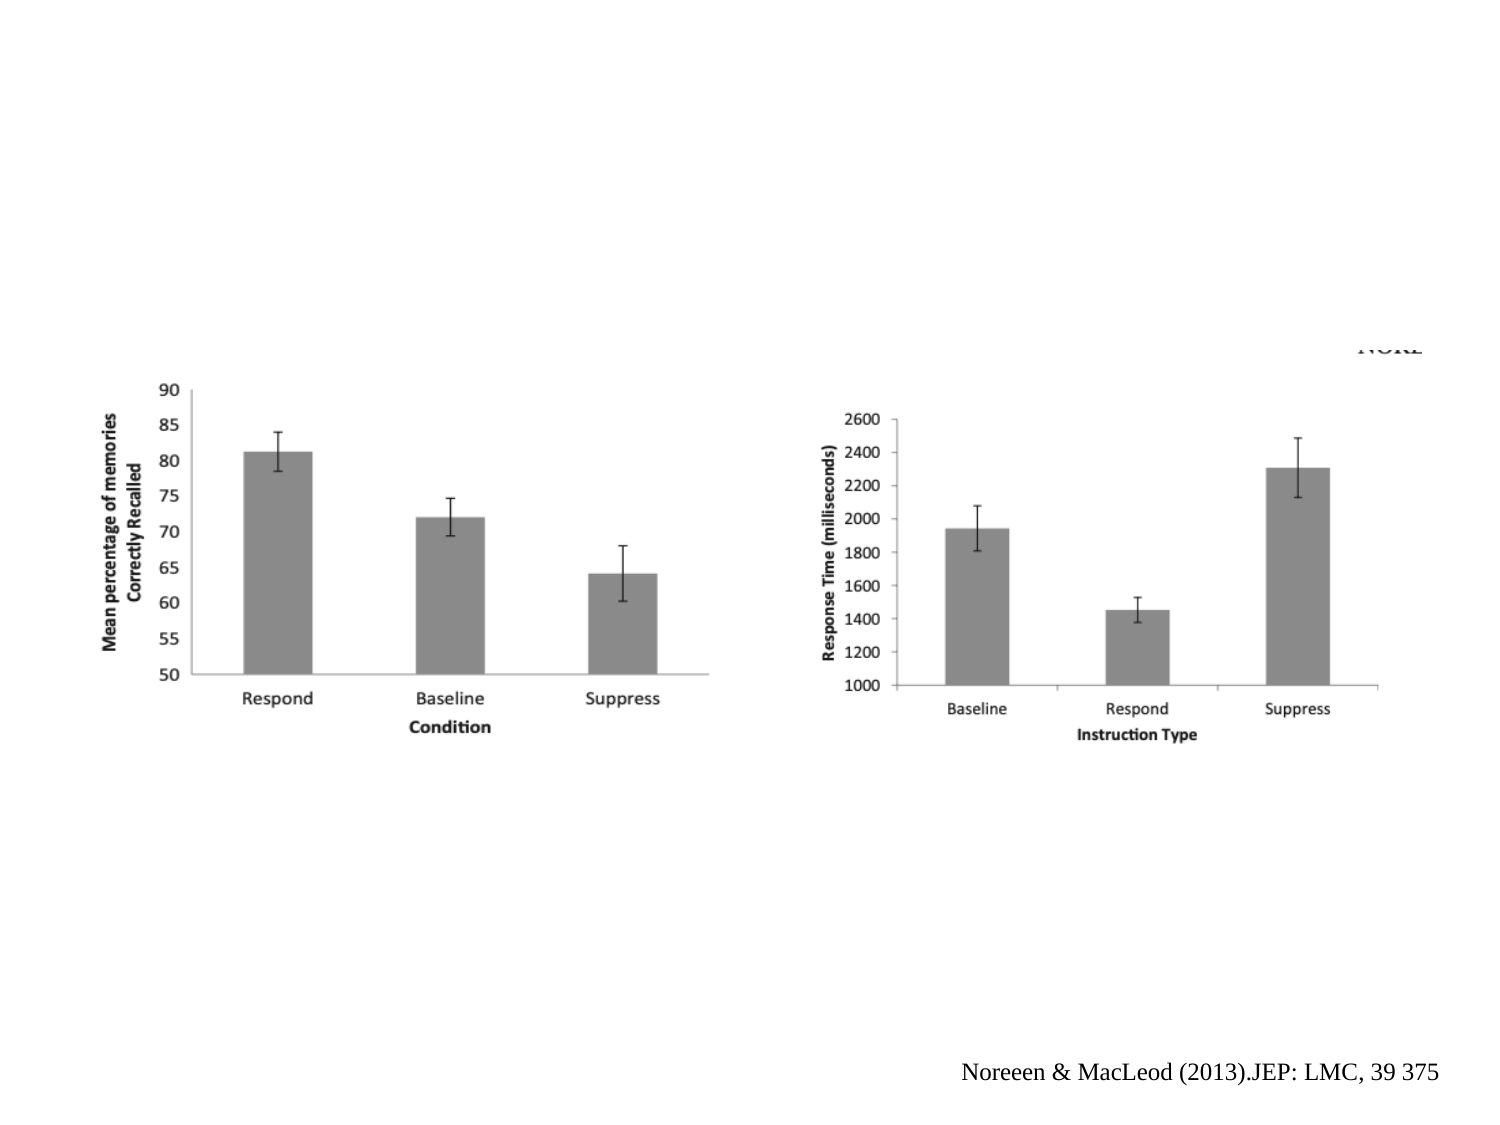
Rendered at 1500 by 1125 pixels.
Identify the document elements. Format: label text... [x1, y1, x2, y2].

text_box Noreeen & MacLeod (2013).JEP: LMC, 39 375 [946, 1048, 1455, 1094]
picture [0, 350, 754, 754]
picture [778, 350, 1423, 777]
